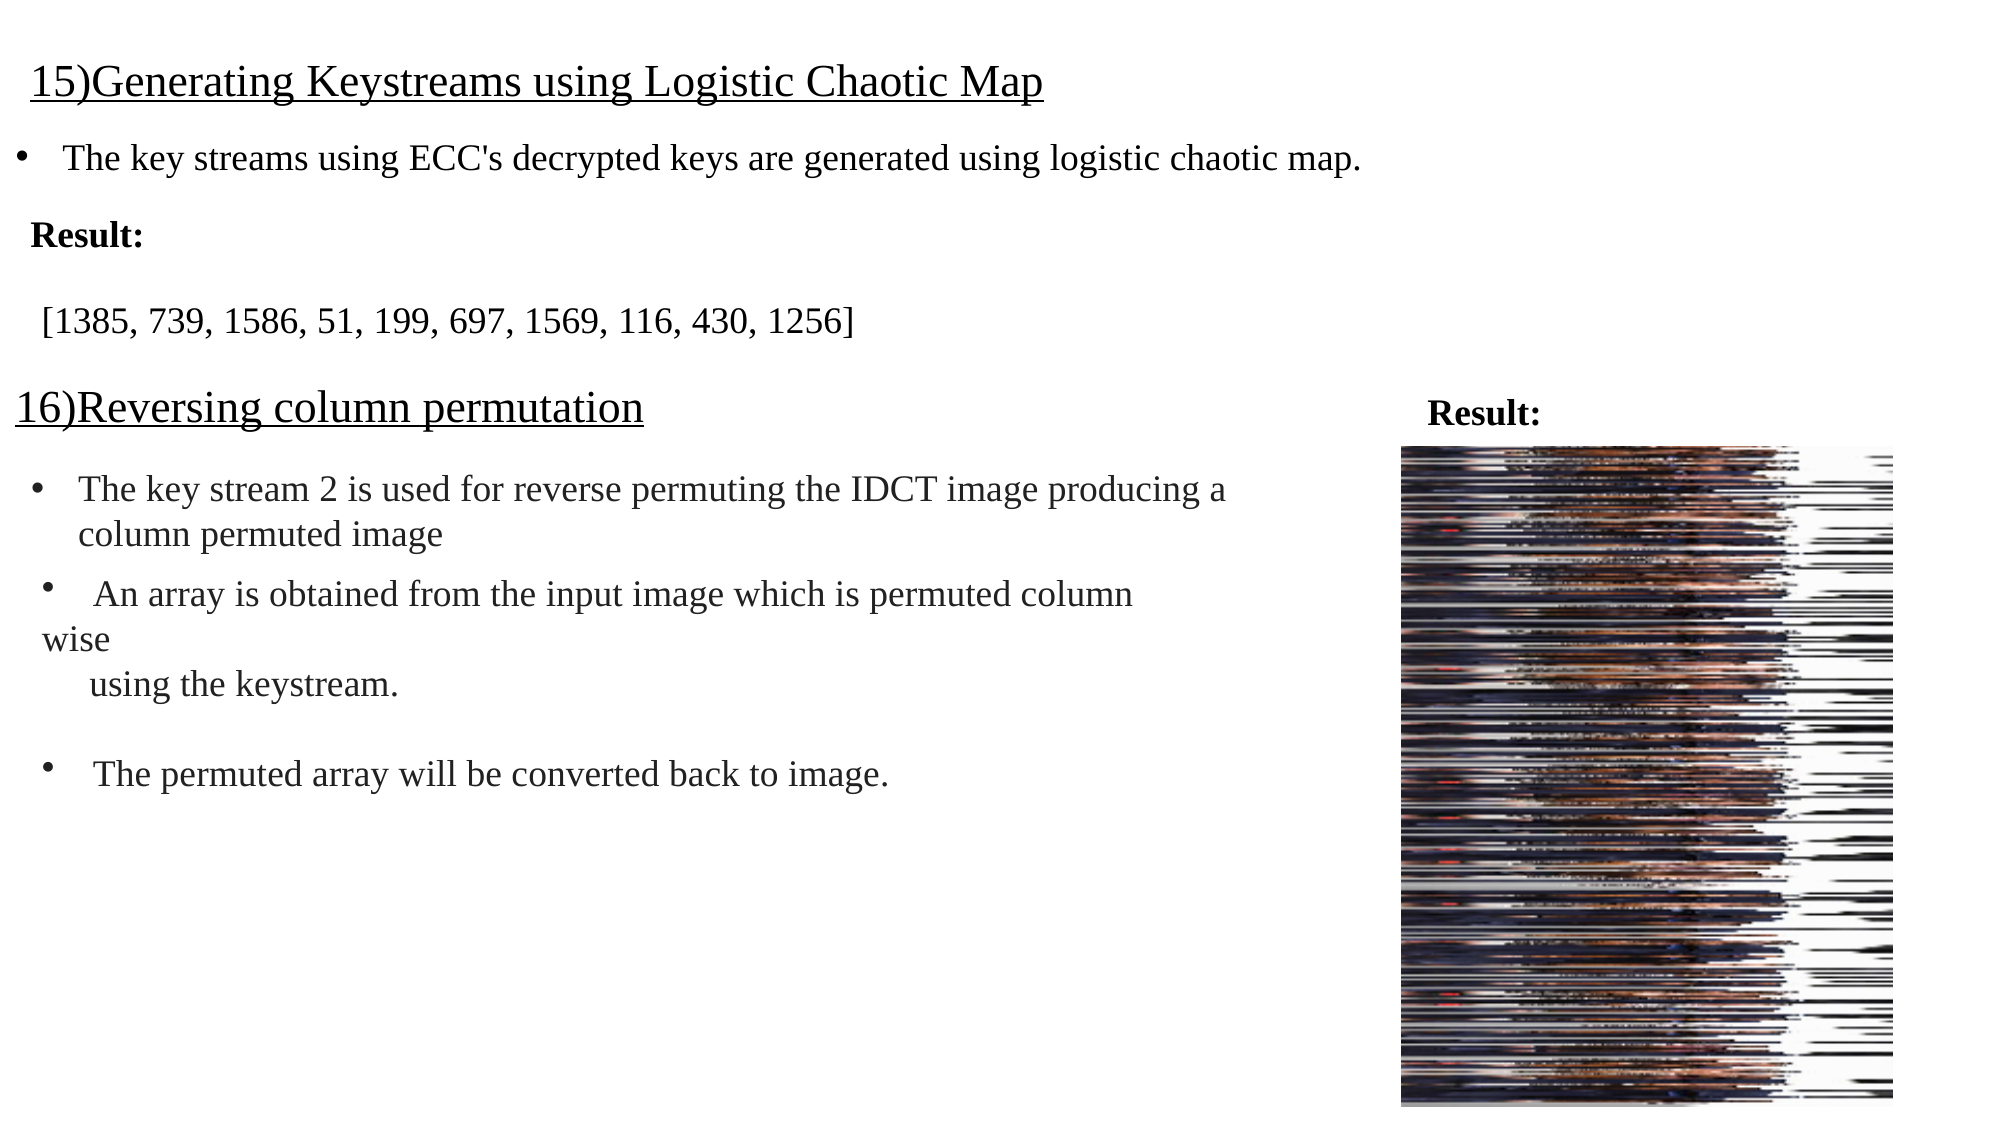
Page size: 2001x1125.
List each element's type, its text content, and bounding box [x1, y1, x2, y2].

text_box [1385, 739, 1586, 51, 199, 697, 1569, 116, 430, 1256] [26, 288, 941, 349]
picture [1401, 446, 1893, 1107]
list 15)Generating Keystreams using Logistic Chaotic Map [15, 32, 1938, 1085]
text_box An array is obtained from the input image which is permuted column wise using the keystream.​ The permuted array will be converted back to image. [26, 561, 1225, 802]
text_box Result: [1412, 380, 1863, 441]
text_box Result: [15, 202, 212, 263]
text_box 16)Reversing column permutation [0, 368, 983, 439]
text_box The key stream 2 is used for reverse permuting the IDCT image producing a column permuted image [16, 456, 1383, 562]
text_box The key streams using ECC's decrypted keys are generated using logistic chaotic map. [0, 125, 1609, 186]
